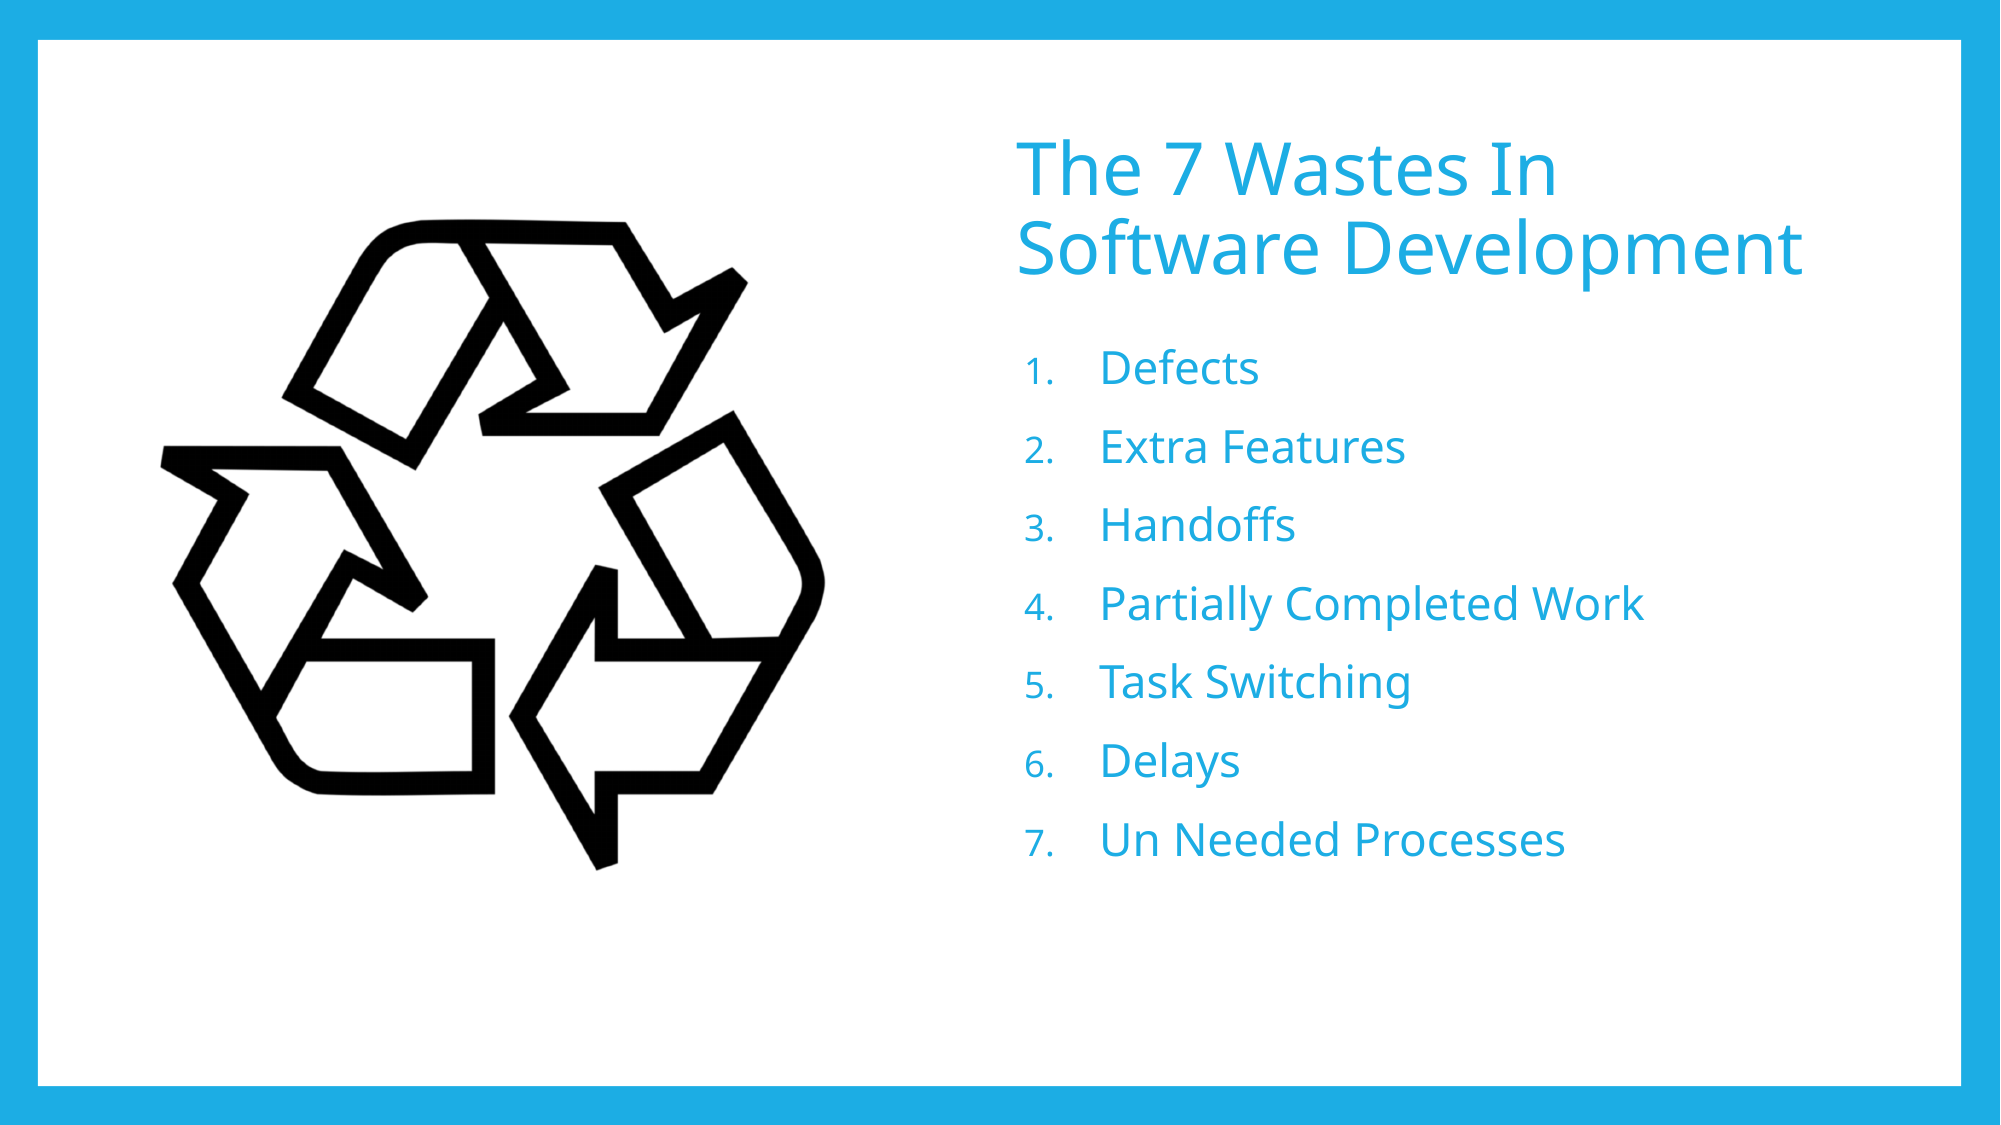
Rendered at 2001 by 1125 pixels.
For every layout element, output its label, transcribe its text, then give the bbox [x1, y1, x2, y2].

picture [142, 192, 897, 931]
title The 7 Wastes In Software Development [1001, 99, 1882, 323]
list Defects Extra Features Handoffs Partially Completed Work Task Switching Delays Un Needed Processes [1001, 337, 1882, 880]
